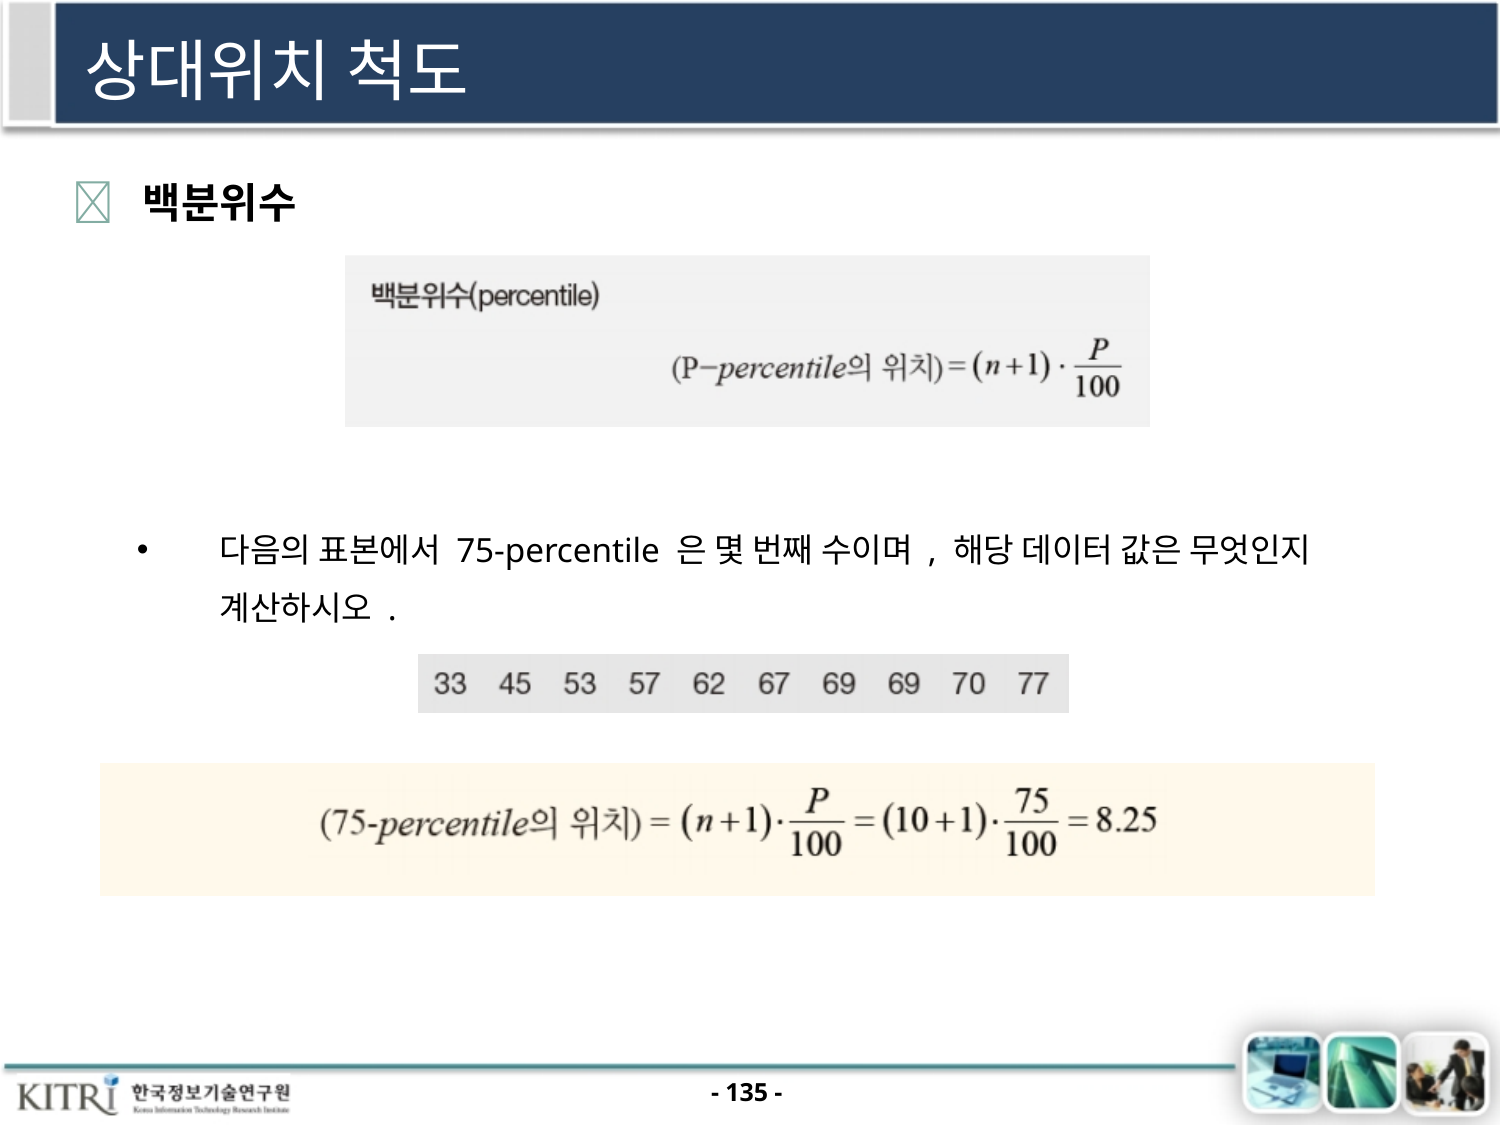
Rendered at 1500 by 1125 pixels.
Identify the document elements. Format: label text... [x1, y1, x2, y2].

picture [418, 653, 1069, 713]
text_box [98, 761, 1378, 898]
picture [0, 0, 1500, 144]
text_box • [136, 531, 149, 575]
picture [0, 989, 1500, 1125]
picture [345, 253, 1151, 428]
text_box [0, 151, 1500, 989]
text_box 다음의 표본에서 75-percentile 은 몇 번째 수이며 , 해당 데이터 값은 무엇인지 계산하시오 . [219, 527, 1312, 635]
picture [308, 774, 1167, 876]
text_box 상대위치 척도  백분위수 [72, 152, 470, 235]
